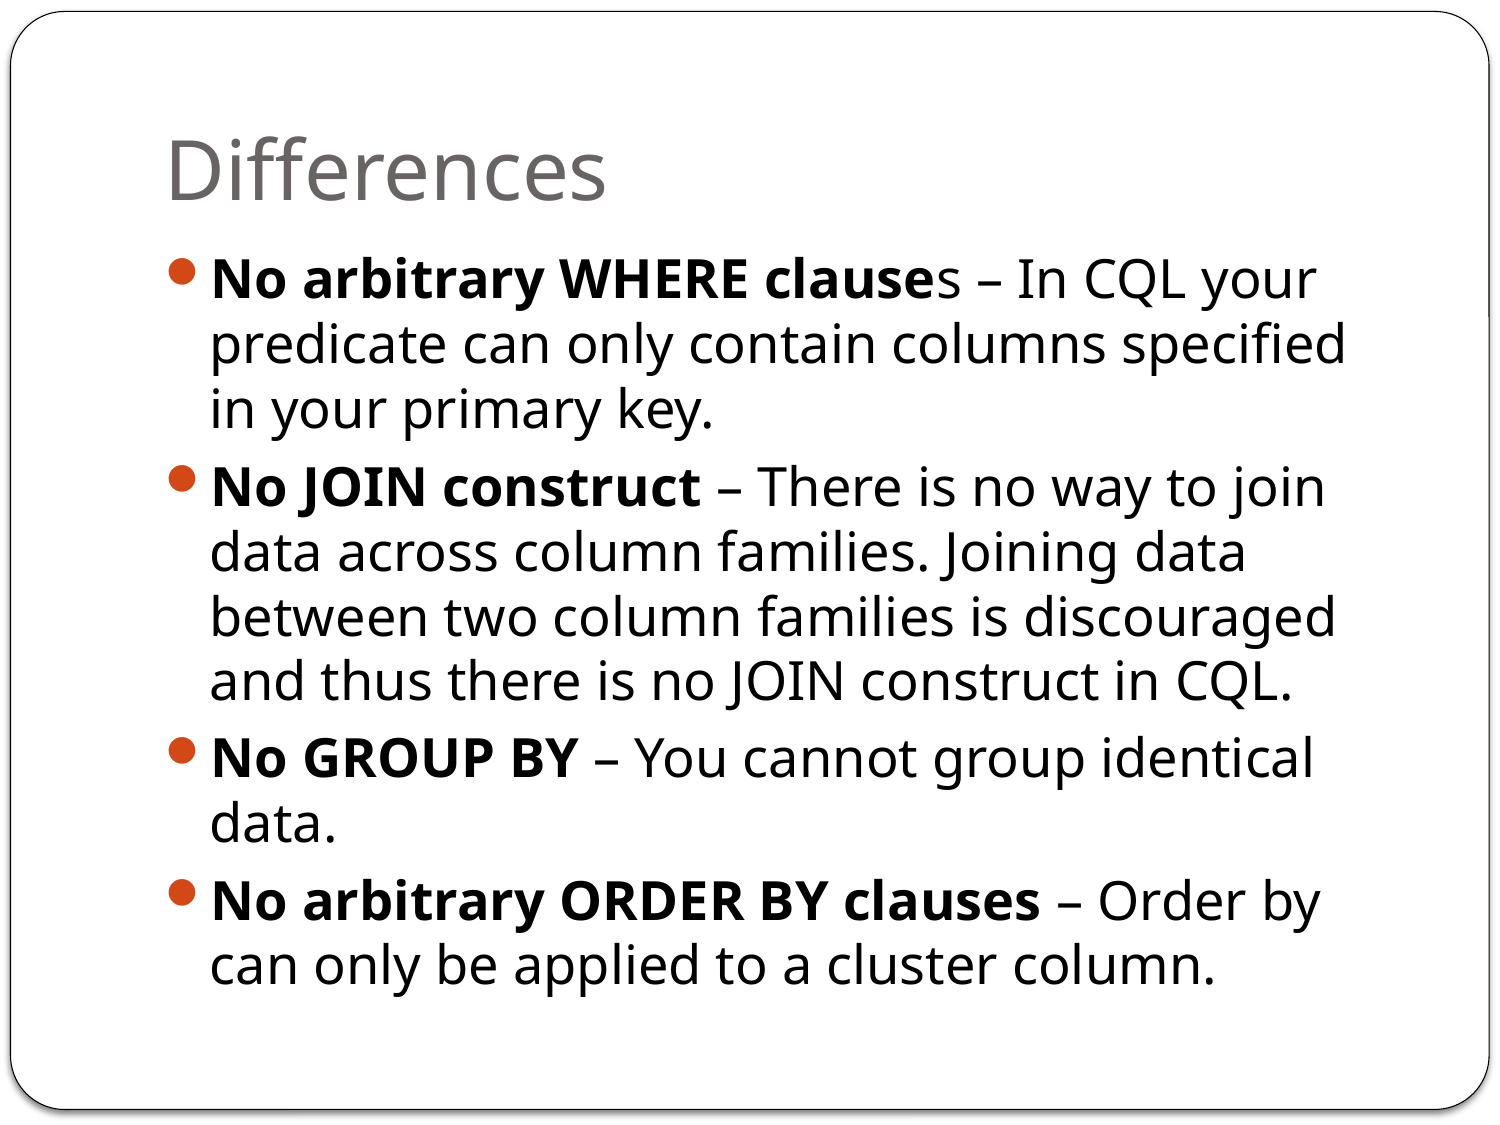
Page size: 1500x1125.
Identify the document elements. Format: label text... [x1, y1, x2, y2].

title Differences [150, 45, 1425, 233]
list No arbitrary WHERE clauses – In CQL your predicate can only contain columns specified in your primary key. No JOIN construct – There is no way to join data across column families. Joining data between two column families is discouraged and thus there is no JOIN construct in CQL. No GROUP BY – You cannot group identical data. No arbitrary ORDER BY clauses – Order by can only be applied to a cluster column. [150, 237, 1425, 988]
